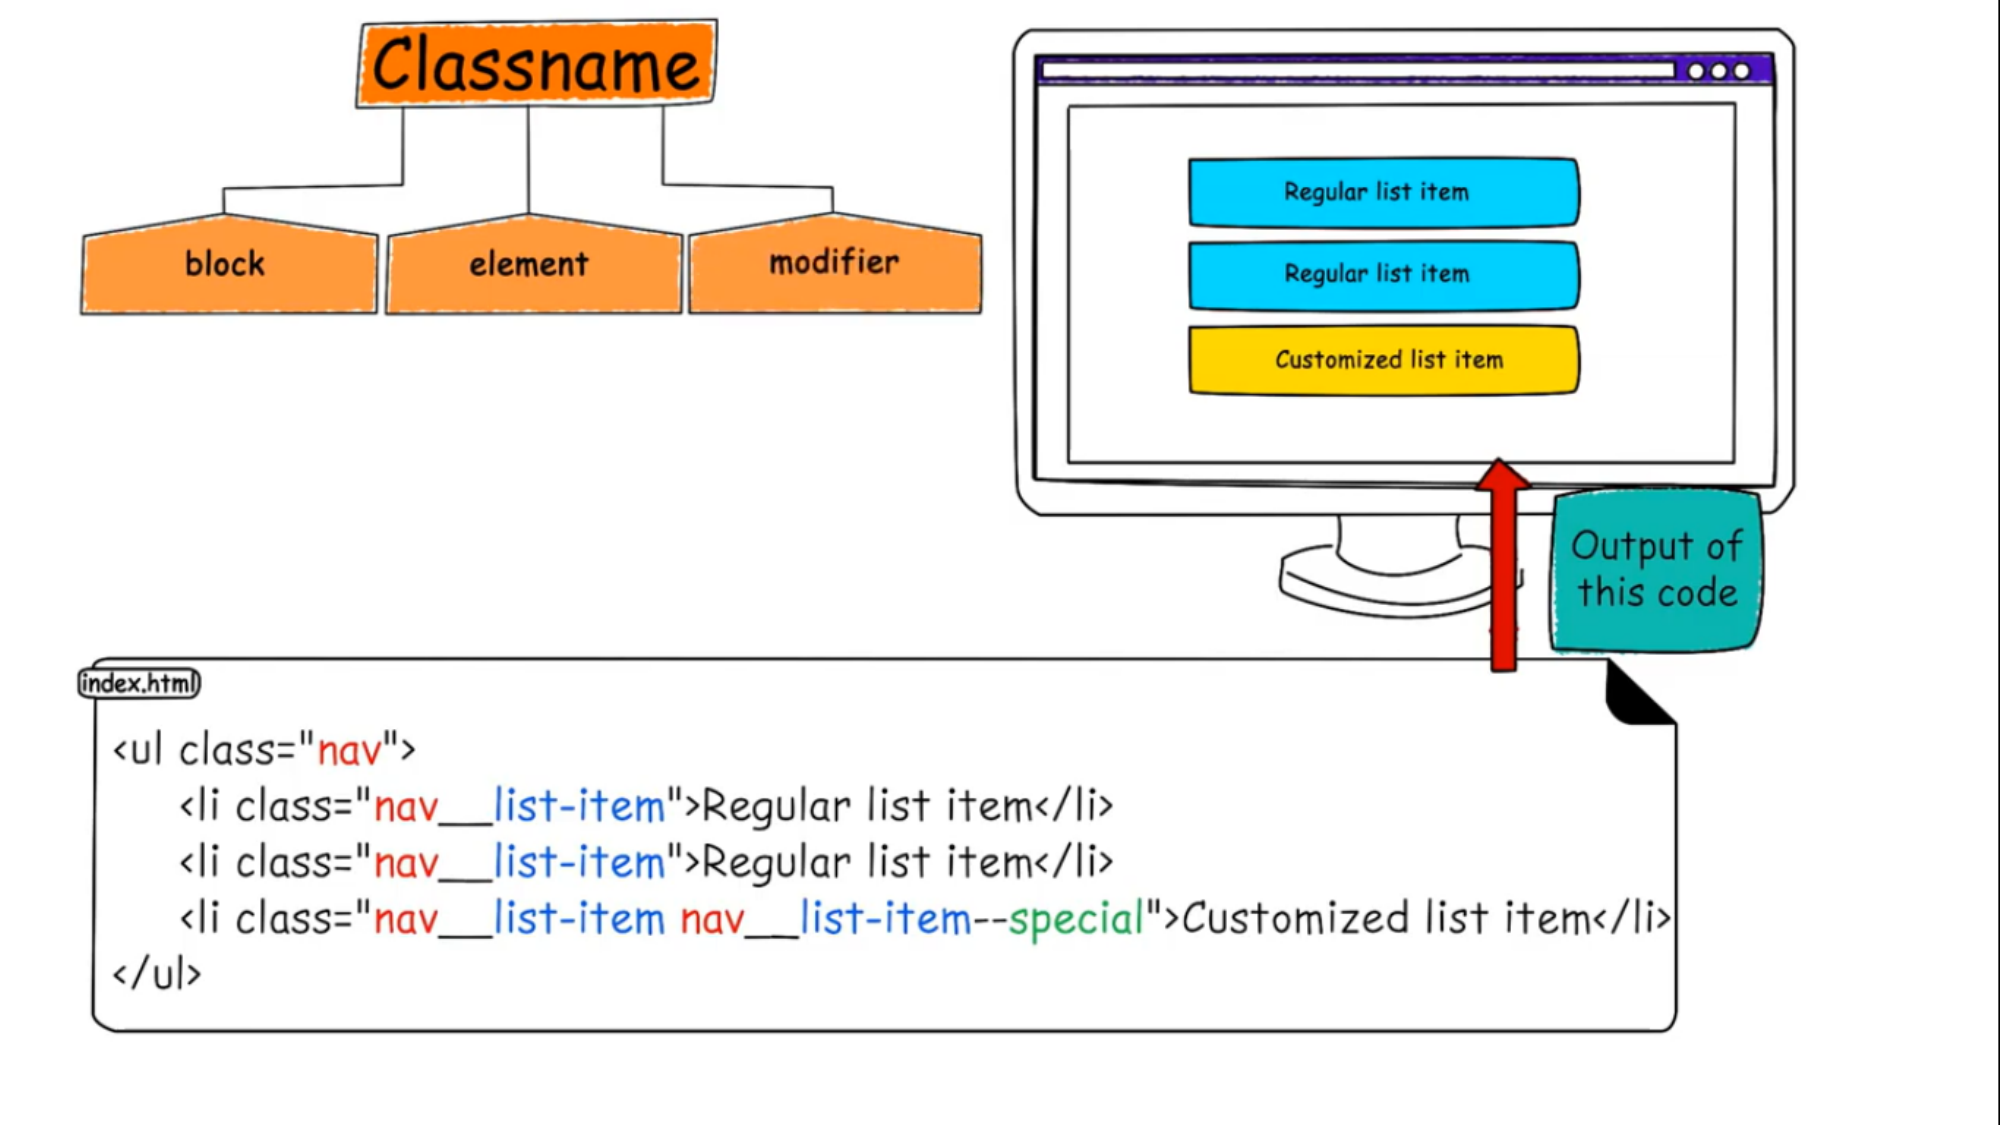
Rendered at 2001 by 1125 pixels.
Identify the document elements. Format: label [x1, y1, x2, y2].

text_box [0, 0, 2000, 1125]
